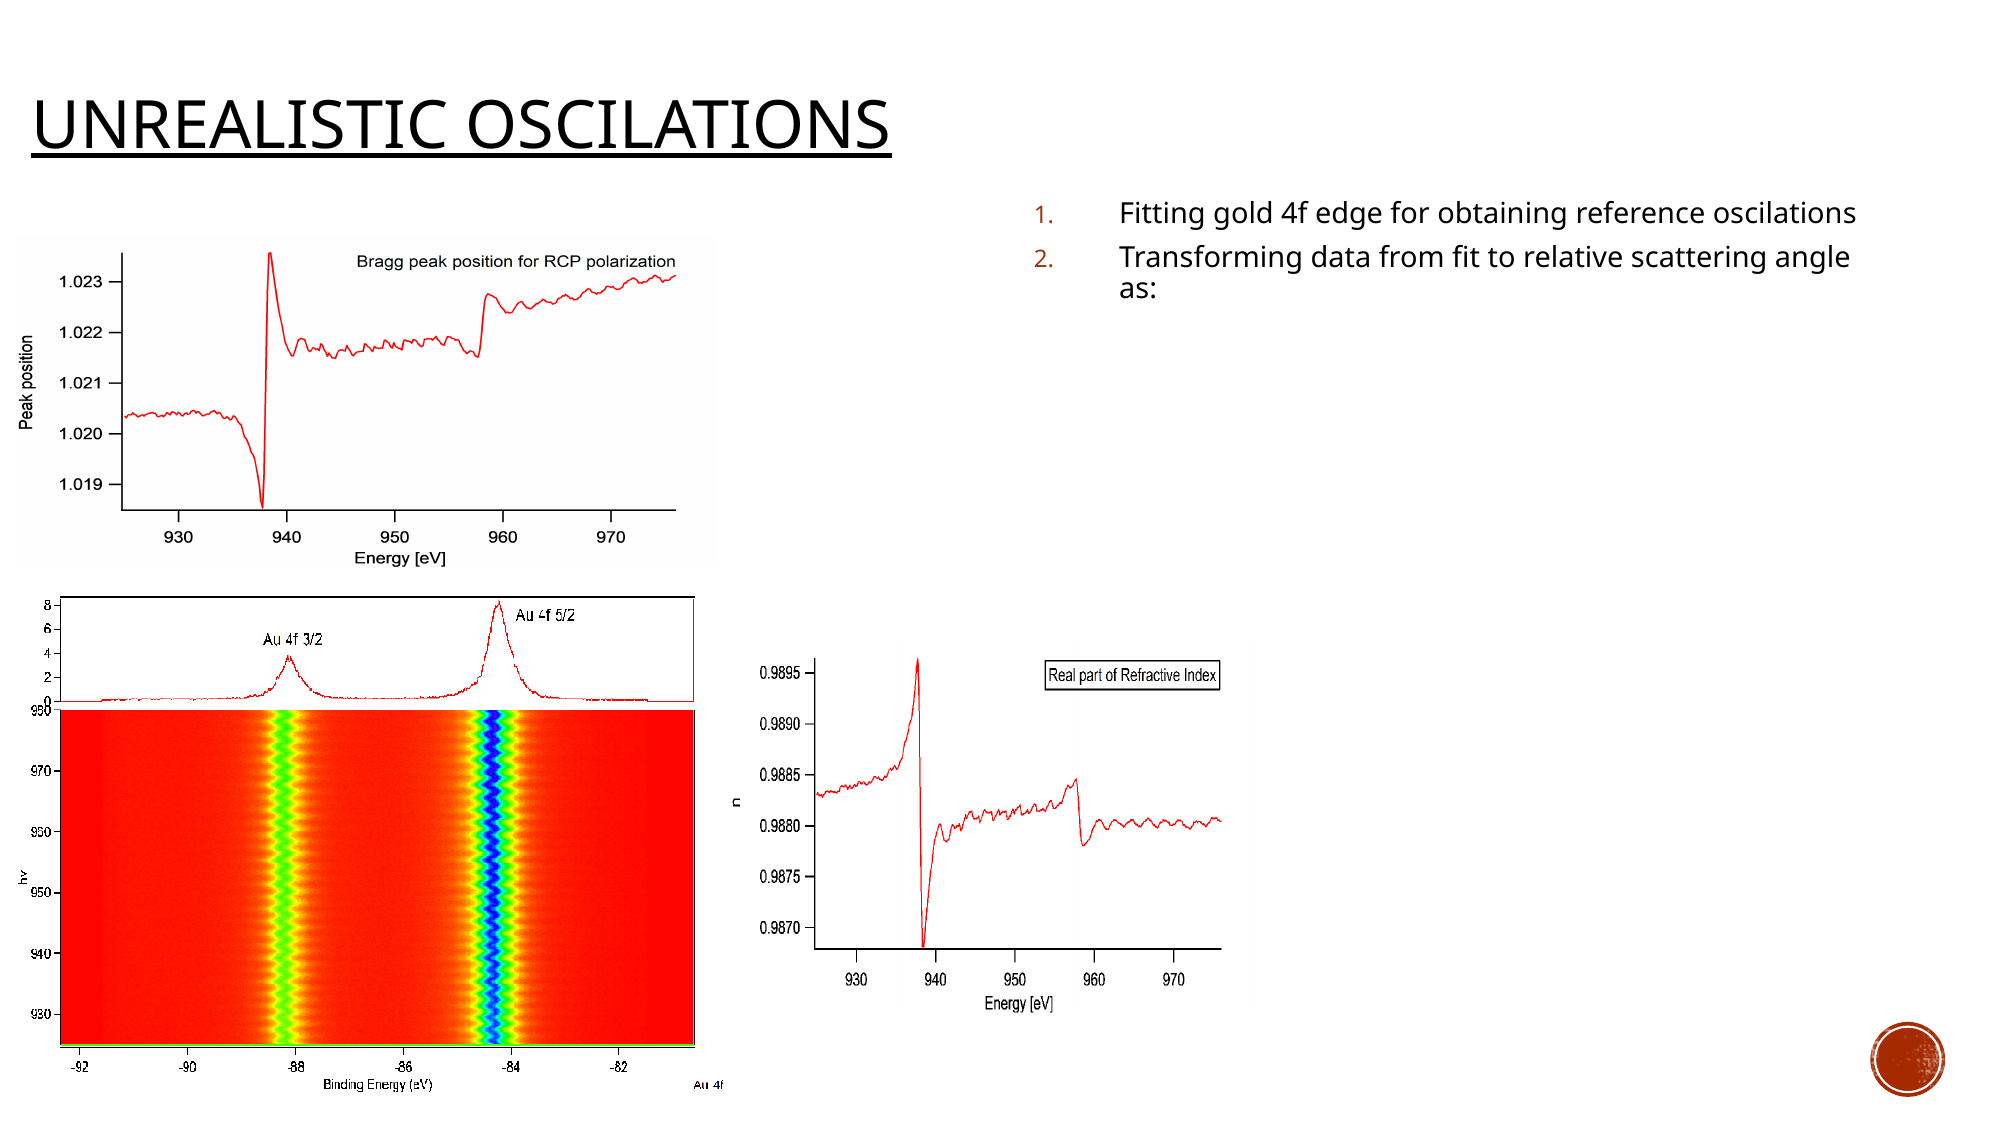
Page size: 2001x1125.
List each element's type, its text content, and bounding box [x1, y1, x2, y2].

picture [16, 589, 1252, 1093]
picture [16, 235, 717, 567]
title Unrealistic oscilations [16, 17, 1742, 236]
